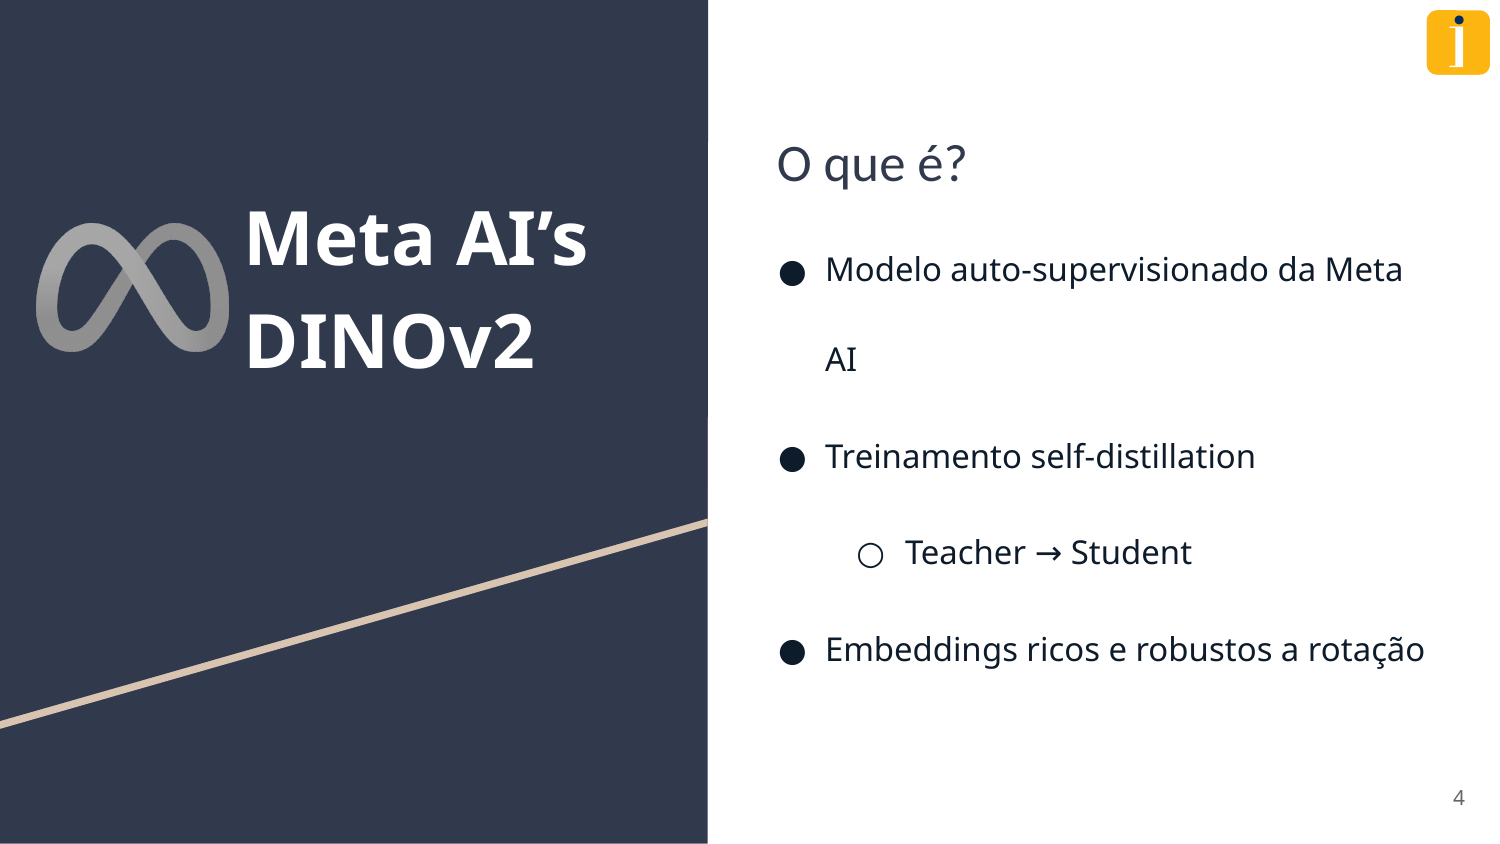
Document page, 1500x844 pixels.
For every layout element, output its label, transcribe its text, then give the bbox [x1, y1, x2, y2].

list O que é? Modelo auto‑supervisionado da Meta AI Treinamento self‑distillation Teacher → Student Embeddings ricos e robustos a rotação [761, 82, 1446, 755]
picture [1426, 10, 1490, 75]
slide_number ‹#› [1389, 764, 1480, 830]
picture [36, 223, 230, 353]
title Meta AI’s DINOv2 [228, 82, 660, 494]
